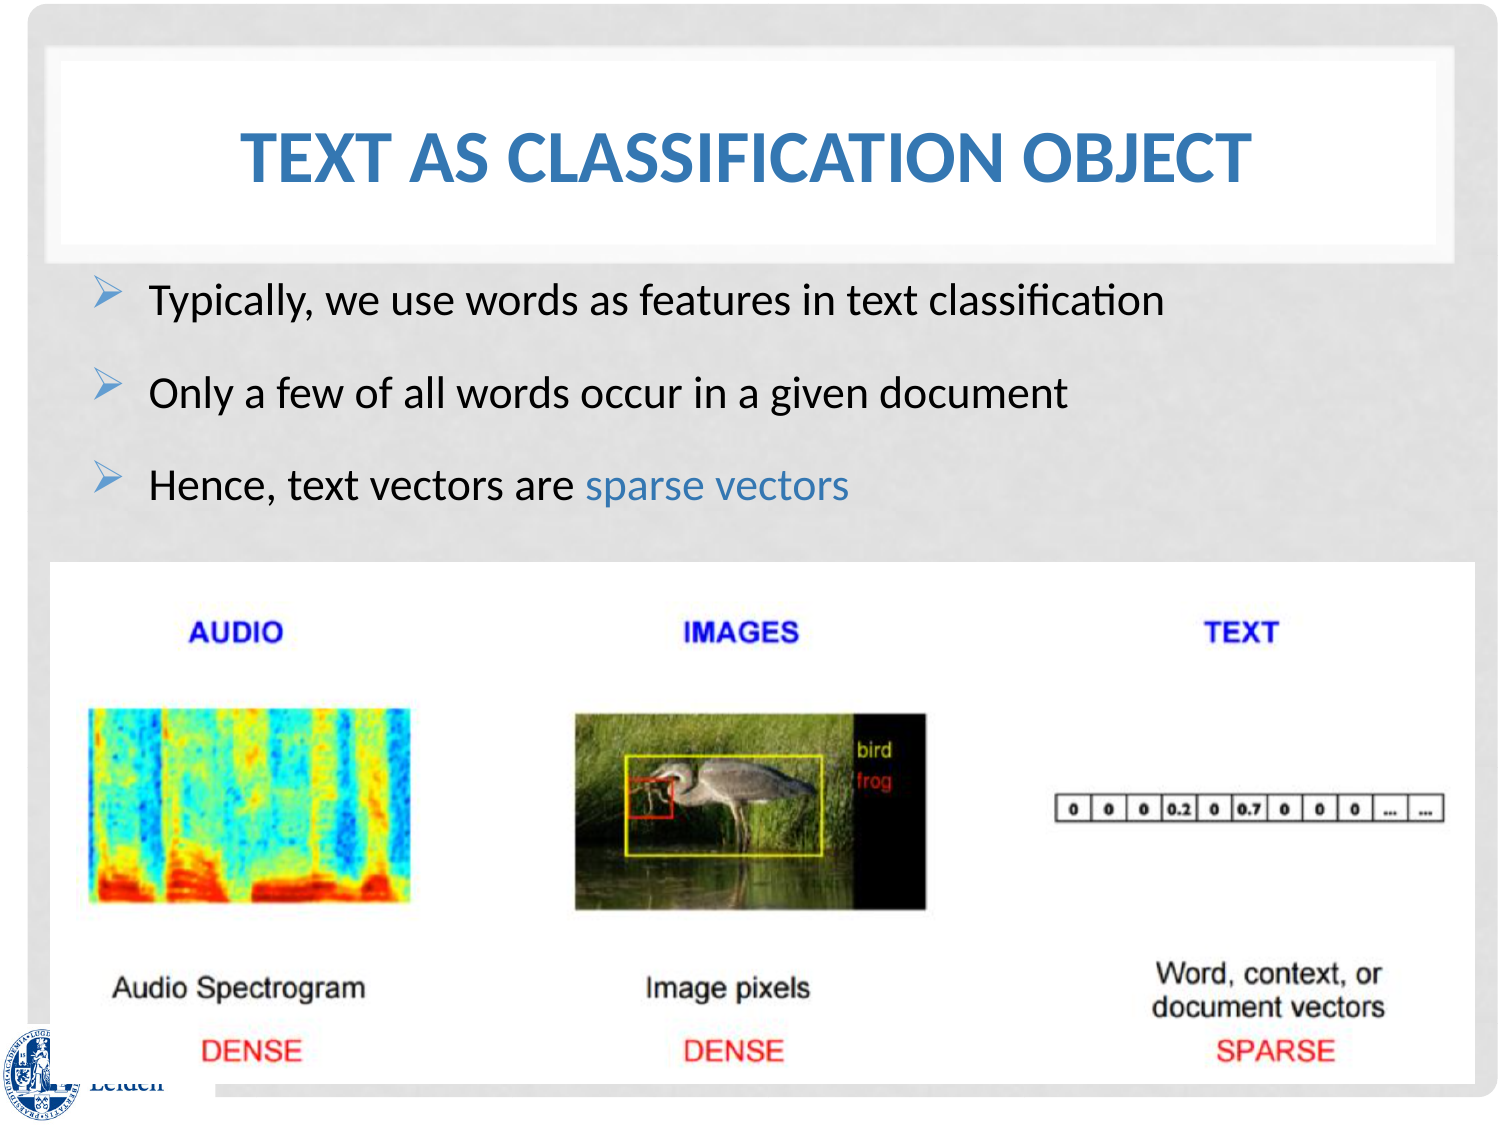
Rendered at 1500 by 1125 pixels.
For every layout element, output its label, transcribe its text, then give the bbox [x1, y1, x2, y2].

picture [0, 562, 1476, 1125]
title Text as classification object [69, 66, 1425, 238]
list Typically, we use words as features in text classification Only a few of all words occur in a given document Hence, text vectors are sparse vectors [75, 262, 1425, 562]
footer Suzan Verberne 2020 [512, 1084, 988, 1103]
